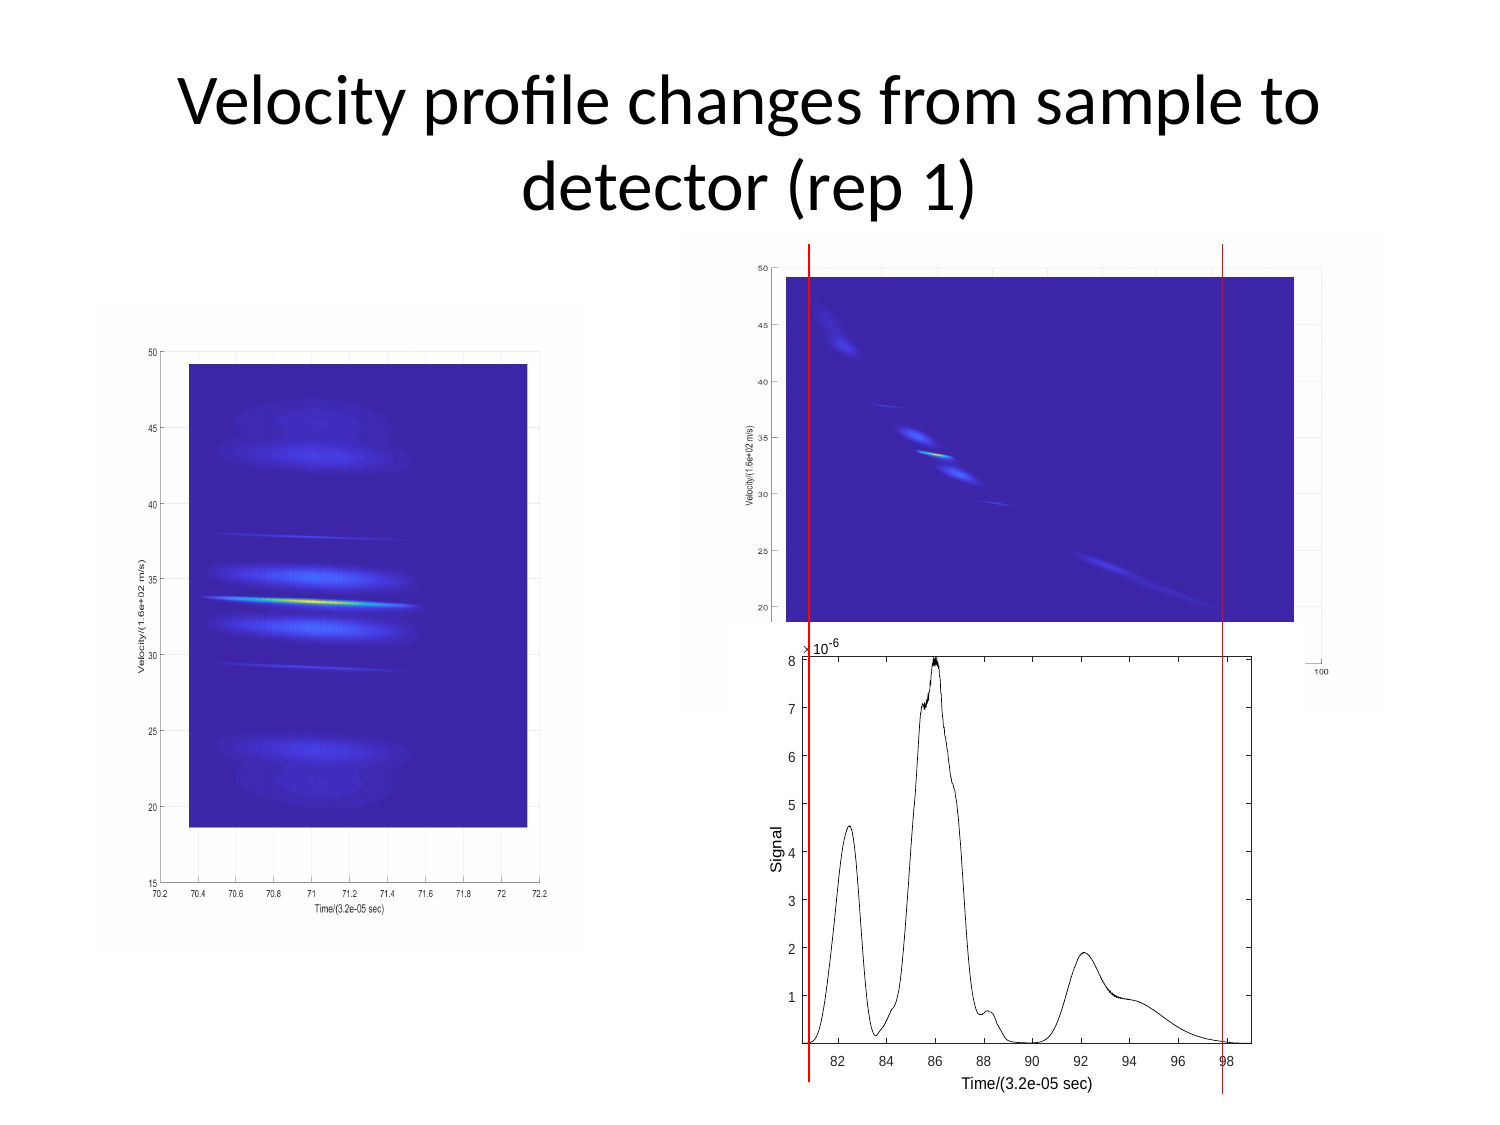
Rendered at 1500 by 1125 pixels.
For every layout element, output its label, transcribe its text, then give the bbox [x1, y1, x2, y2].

title Velocity profile changes from sample to detector (rep 1) [75, 45, 1425, 233]
picture [95, 302, 585, 953]
picture [678, 231, 1389, 1095]
